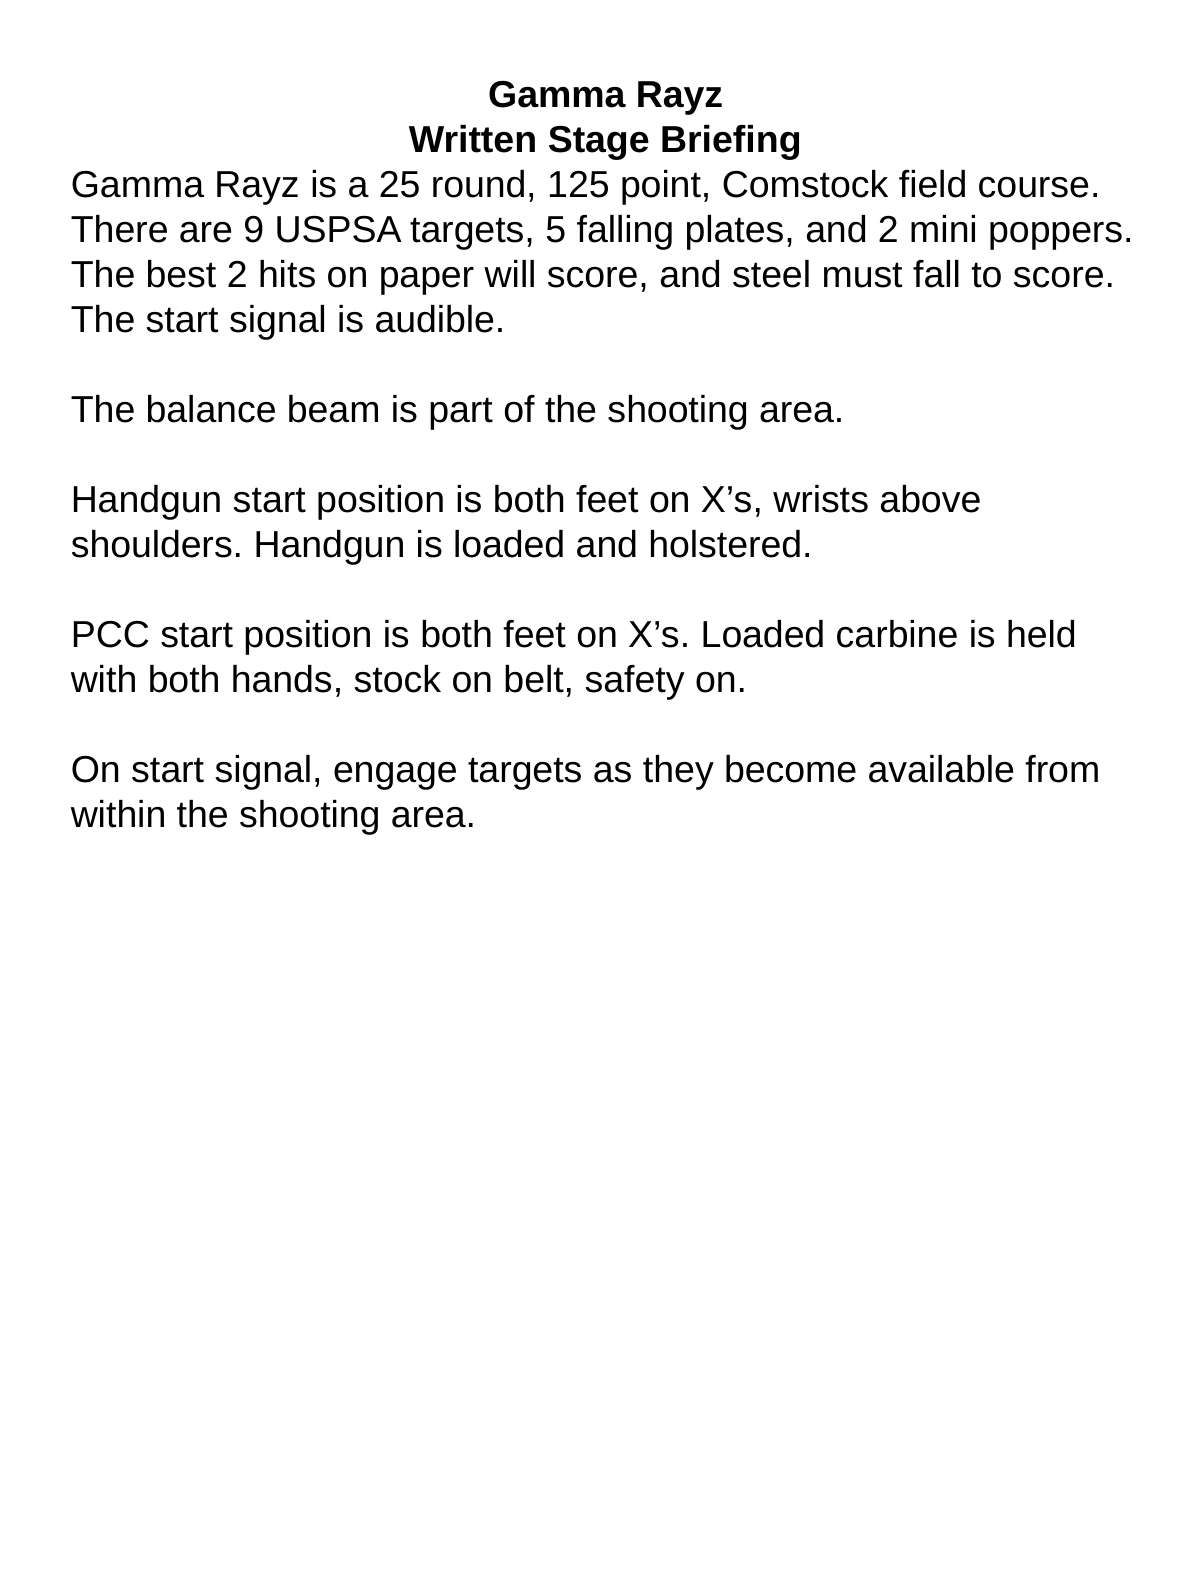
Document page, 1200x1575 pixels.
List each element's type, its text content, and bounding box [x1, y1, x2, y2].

text_box Gamma Rayz Written Stage Briefing Gamma Rayz is a 25 round, 125 point, Comstock field course. There are 9 USPSA targets, 5 falling plates, and 2 mini poppers. The best 2 hits on paper will score, and steel must fall to score. The start signal is audible. The balance beam is part of the shooting area. Handgun start position is both feet on X’s, wrists above shoulders. Handgun is loaded and holstered. PCC start position is both feet on X’s. Loaded carbine is held with both hands, stock on belt, safety on. On start signal, engage targets as they become available from within the shooting area. [56, 63, 1156, 843]
